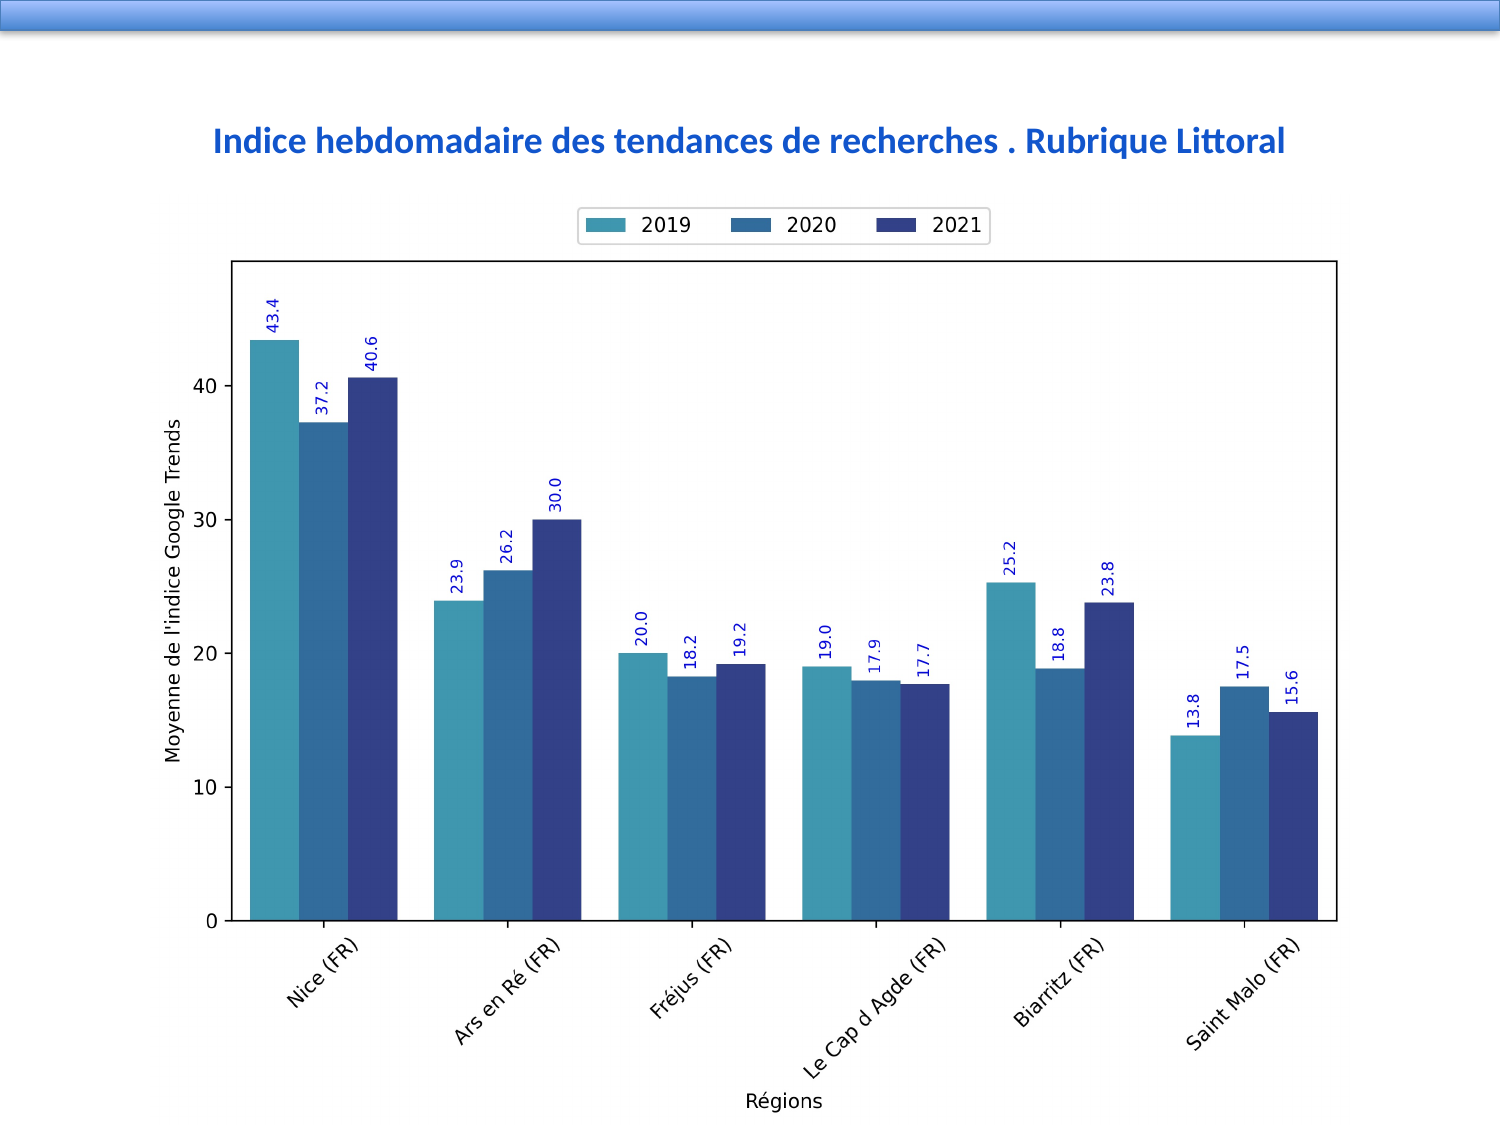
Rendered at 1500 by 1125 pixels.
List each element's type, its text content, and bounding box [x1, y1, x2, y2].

picture [149, 194, 1351, 1125]
text_box [0, 0, 1500, 31]
title Indice hebdomadaire des tendances de recherches . Rubrique Littoral [75, 45, 1425, 233]
